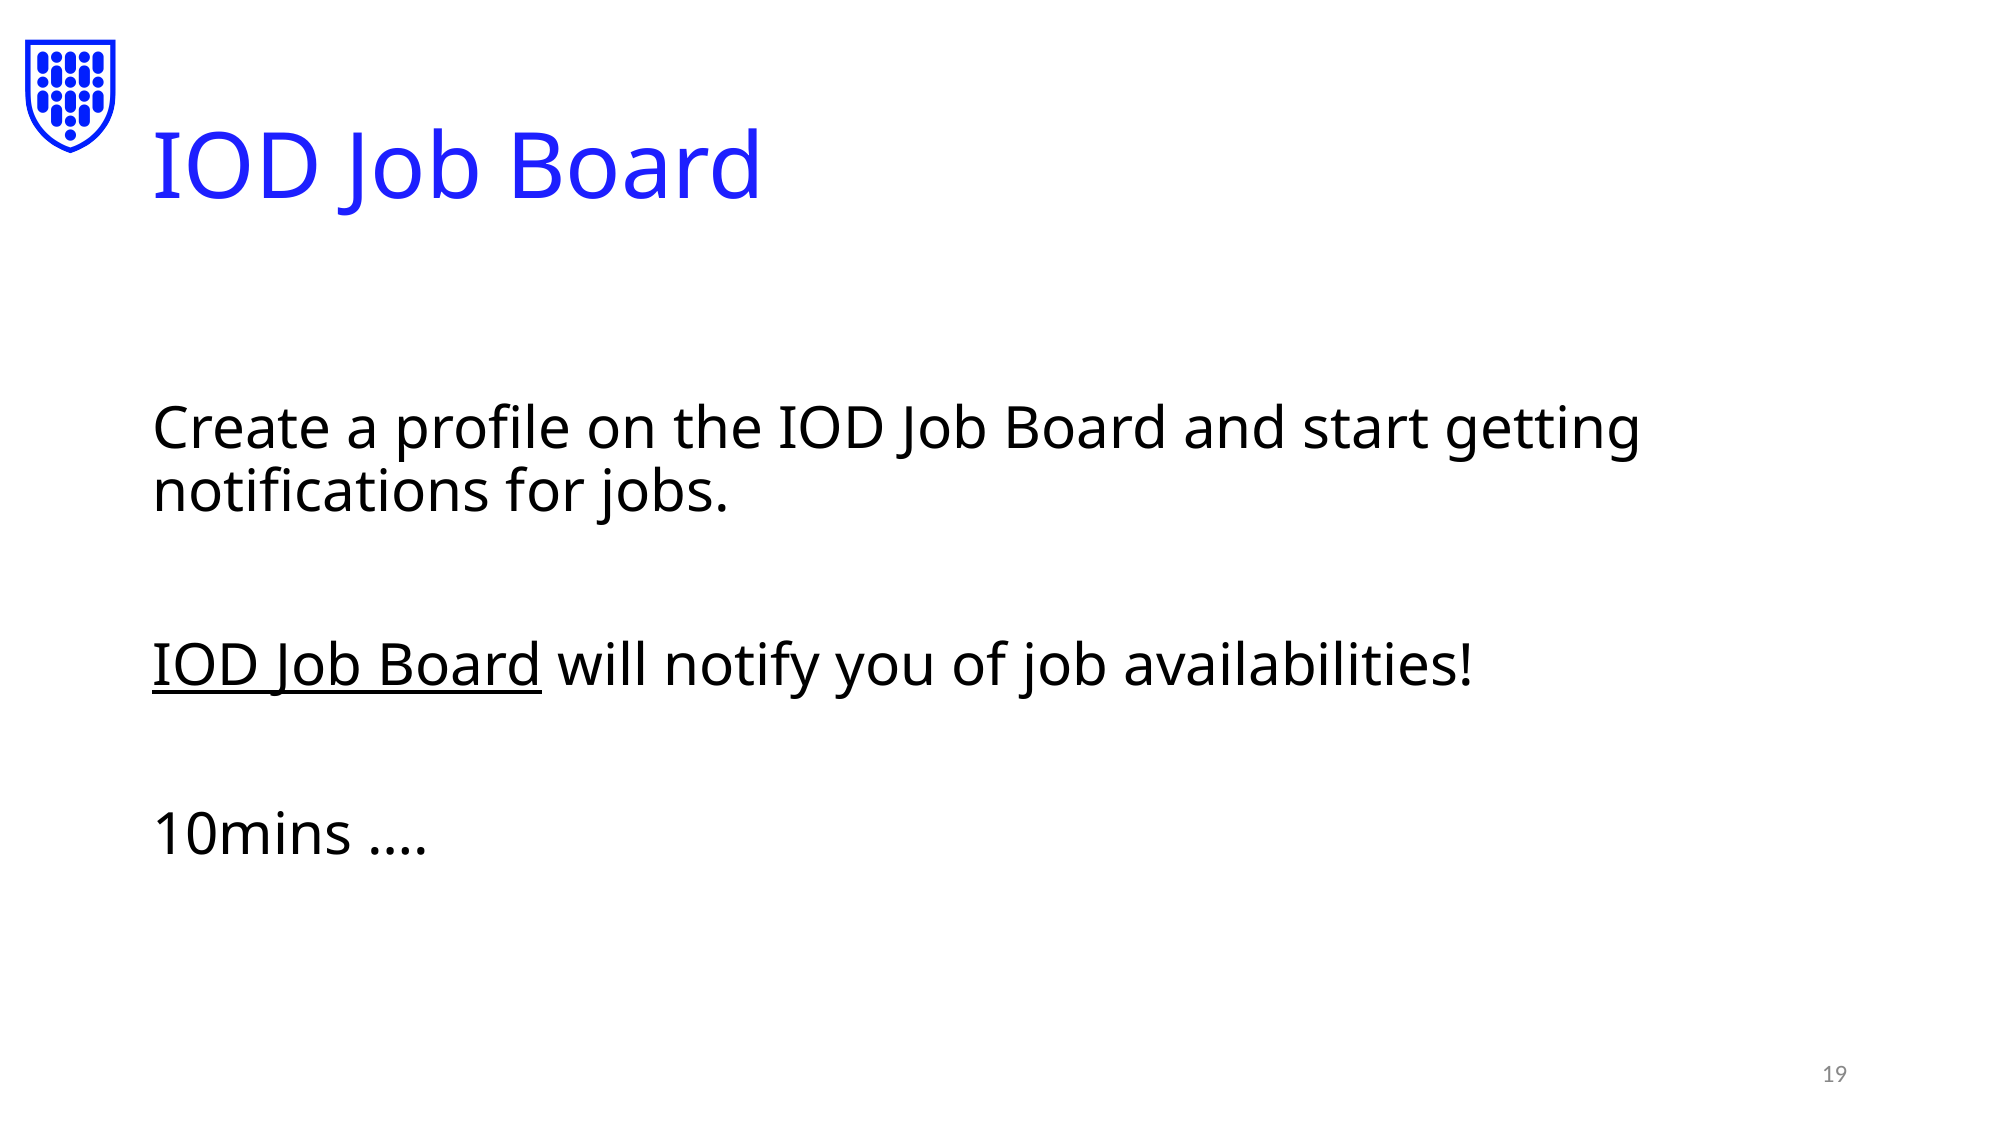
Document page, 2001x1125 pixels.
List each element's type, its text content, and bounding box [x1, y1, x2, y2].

slide_number ‹#› [1412, 1042, 1863, 1103]
title IOD Job Board [137, 59, 1863, 278]
picture [0, 25, 141, 167]
list Create a profile on the IOD Job Board and start getting notifications for jobs. IOD Job Board will notify you of job availabilities! 10mins …. [137, 299, 1863, 1014]
